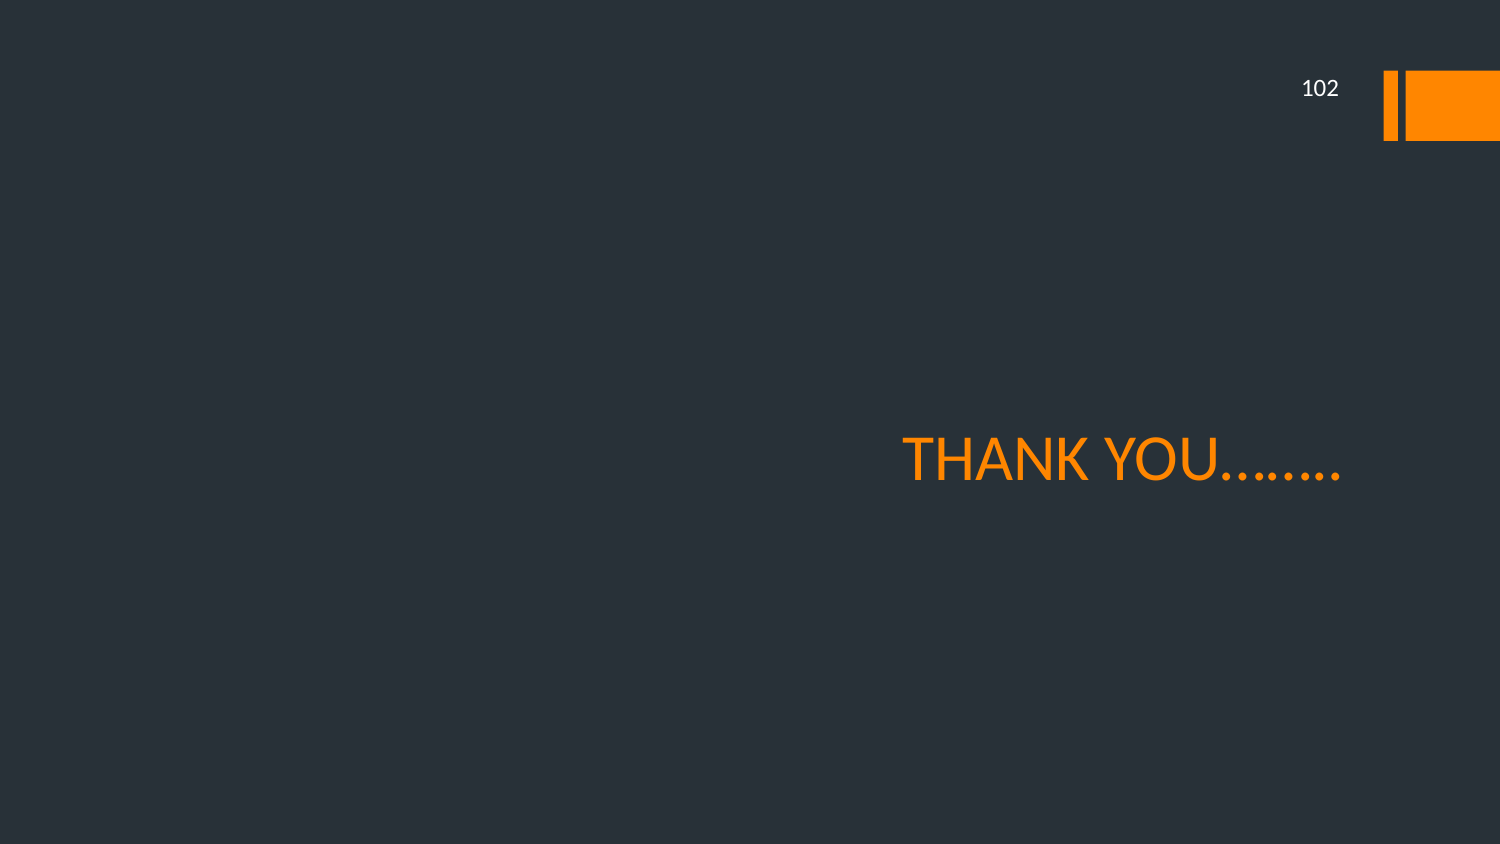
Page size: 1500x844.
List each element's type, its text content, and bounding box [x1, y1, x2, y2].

title THANK YOU…….. [887, 359, 1450, 502]
slide_number 102 [1199, 67, 1355, 105]
